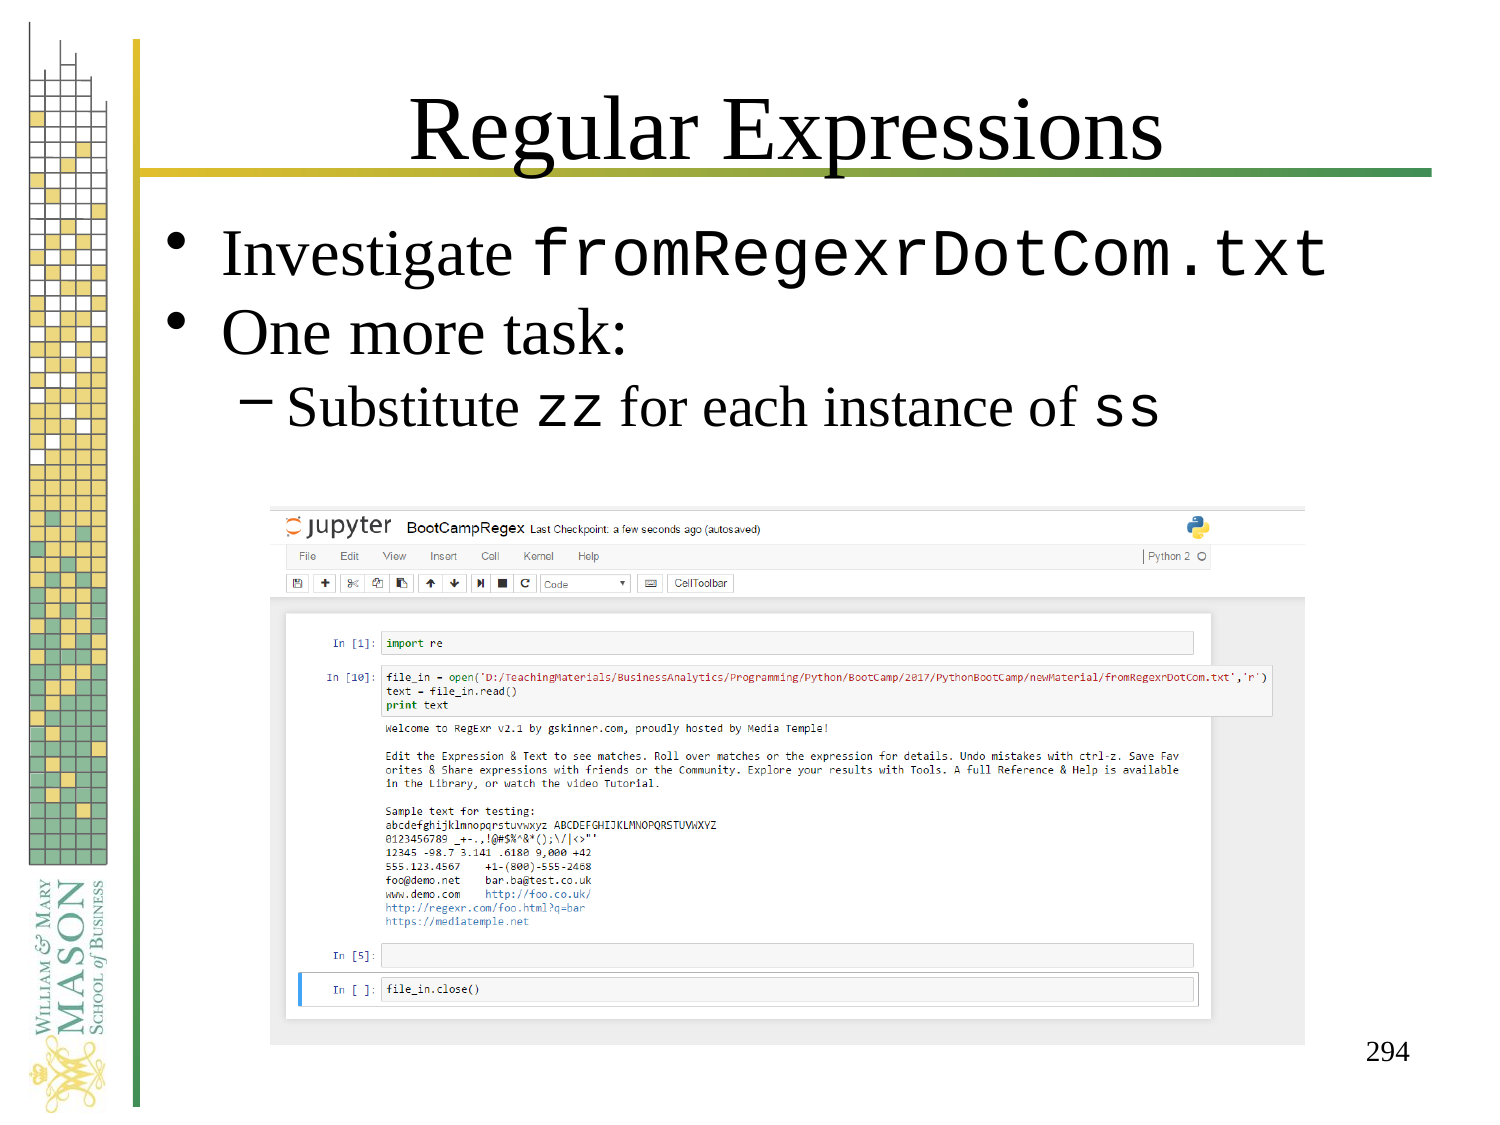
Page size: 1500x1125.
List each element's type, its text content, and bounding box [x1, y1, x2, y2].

list Investigate fromRegexrDotCom.txt One more task: Substitute zz for each instance of ss [150, 200, 1425, 995]
table_cell Greater than [29, 879, 107, 1113]
picture [270, 506, 1305, 1046]
title Regular Expressions [150, 45, 1425, 200]
slide_number 294 [1048, 1024, 1426, 1103]
